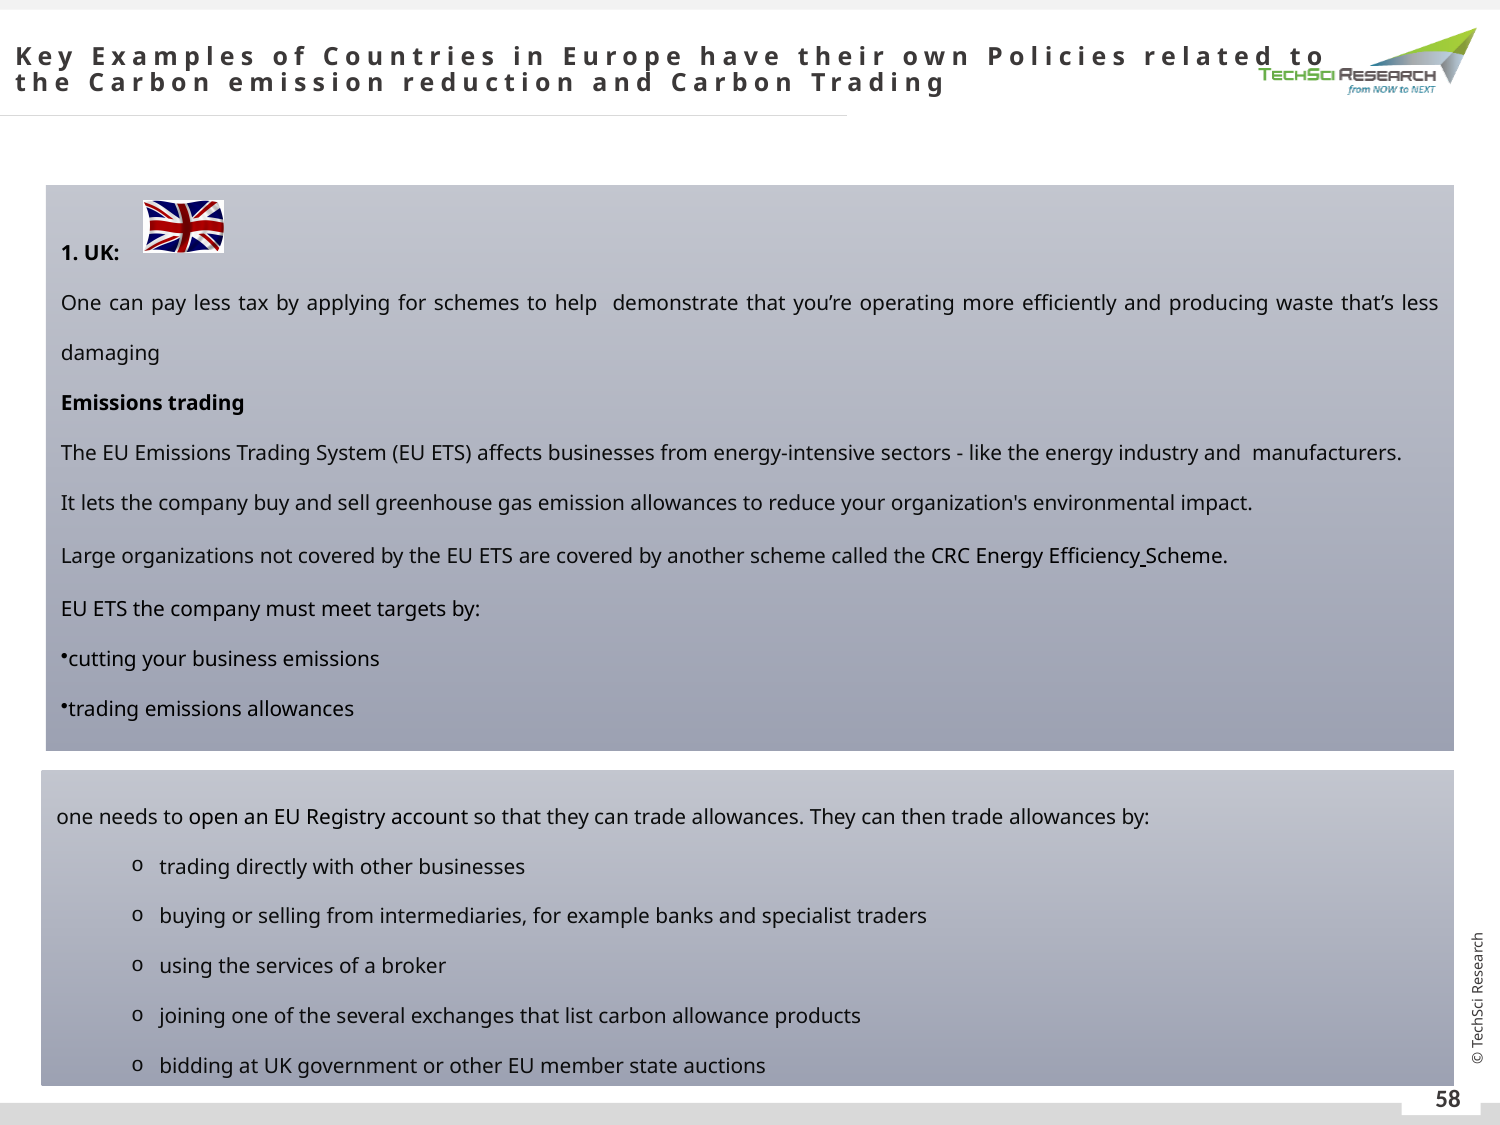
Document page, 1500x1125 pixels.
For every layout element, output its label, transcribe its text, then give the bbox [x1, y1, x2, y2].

picture [1394, 27, 1477, 96]
text_box 1. UK: One can pay less tax by applying for schemes to help demonstrate that you’re operating more efficiently and producing waste that’s less damaging Emissions trading The EU Emissions Trading System (EU ETS) affects businesses from energy-intensive sectors - like the energy industry and manufacturers. It lets the company buy and sell greenhouse gas emission allowances to reduce your organization's environmental impact. Large organizations not covered by the EU ETS are covered by another scheme called the CRC Energy Efficiency Scheme. EU ETS the company must meet targets by: cutting your business emissions trading emissions allowances [45, 185, 1454, 751]
text_box Key Examples of Countries in Europe have their own Policies related to the Carbon emission reduction and Carbon Trading [0, 2, 1394, 139]
text_box one needs to open an EU Registry account so that they can trade allowances. They can then trade allowances by: trading directly with other businesses buying or selling from intermediaries, for example banks and specialist traders using the services of a broker joining one of the several exchanges that list carbon allowance products bidding at UK government or other EU member state auctions [41, 770, 1454, 1086]
picture [142, 200, 224, 253]
